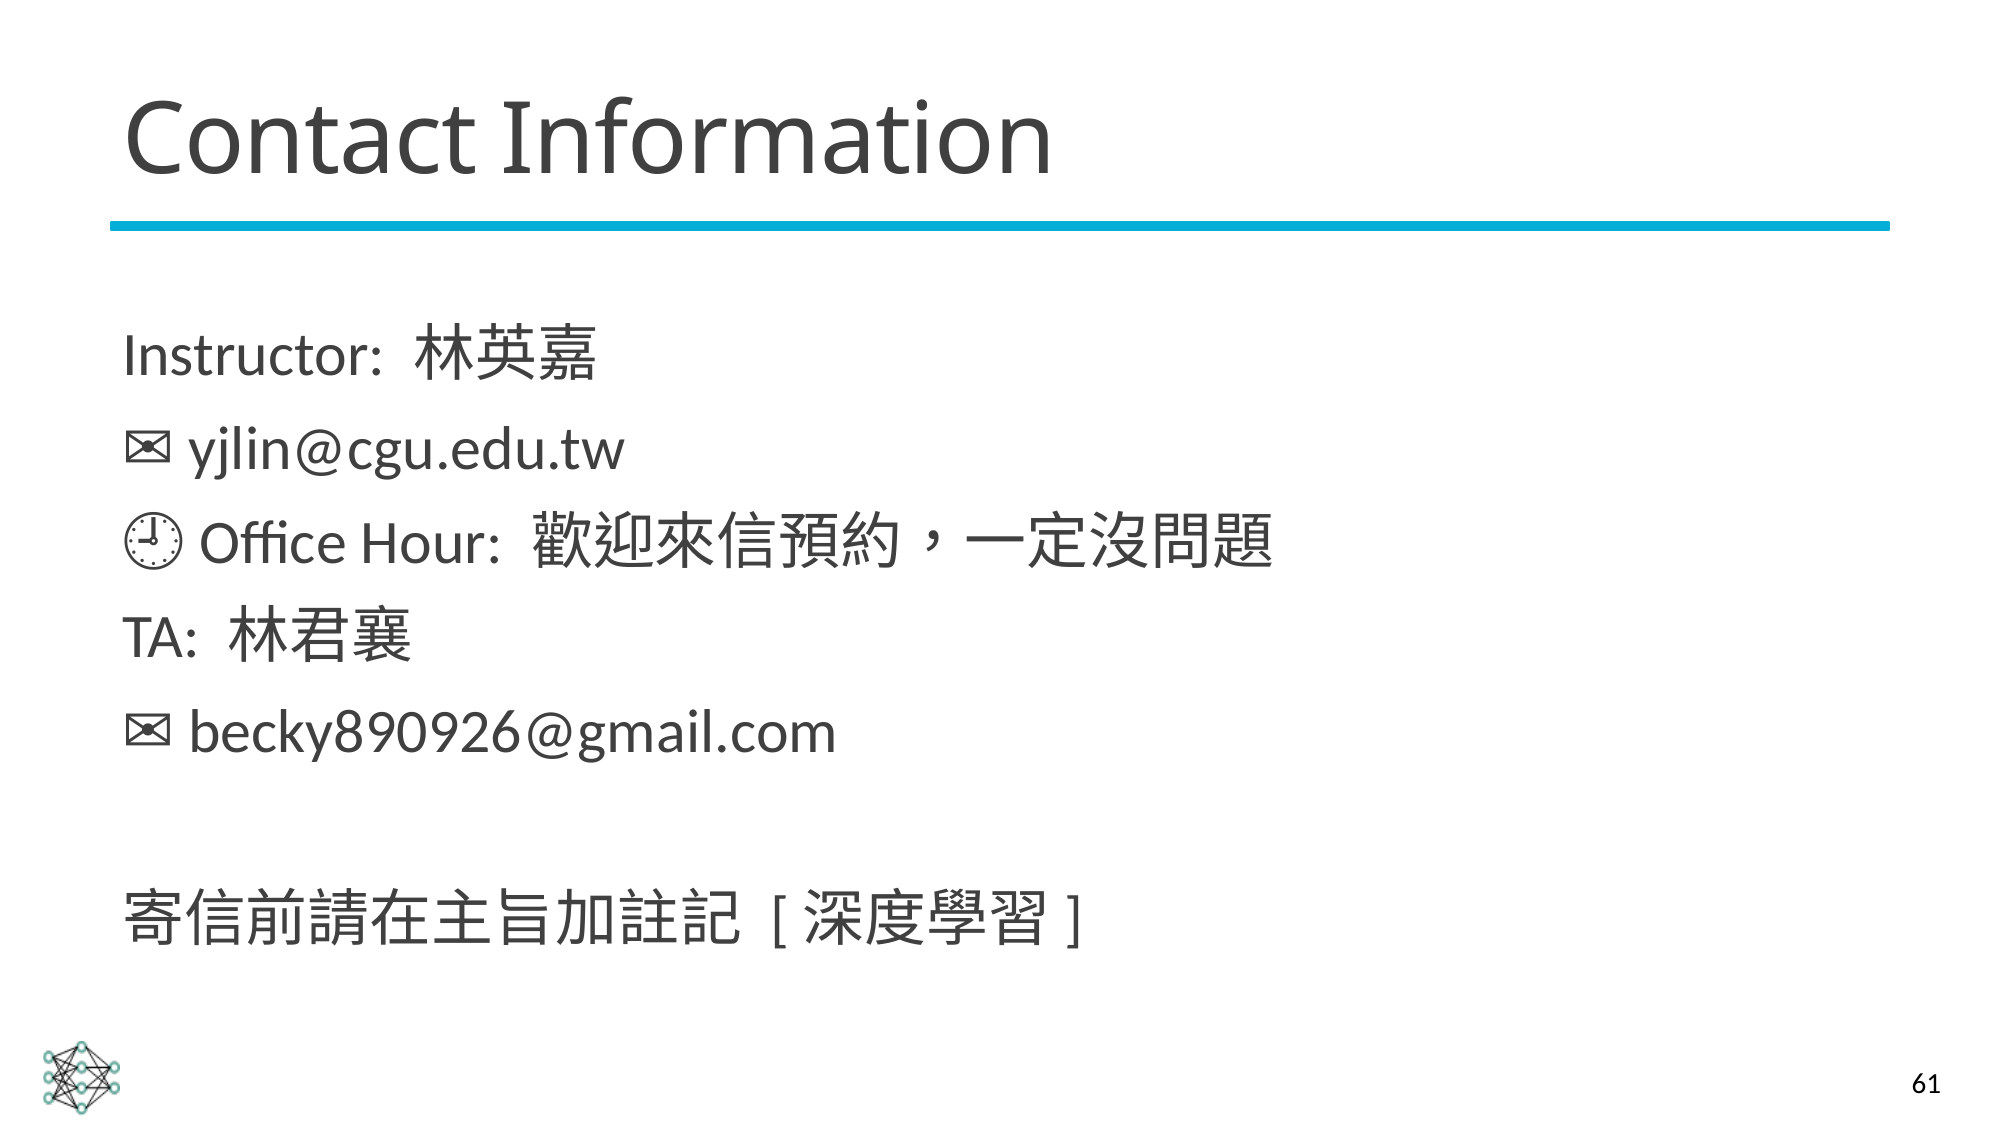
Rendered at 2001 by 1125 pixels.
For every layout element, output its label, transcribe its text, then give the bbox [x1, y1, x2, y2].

slide_number 61 [1740, 1052, 1957, 1113]
picture [43, 1041, 120, 1116]
list Instructor: 林英嘉 ✉️ yjlin@cgu.edu.tw 🕘 Office Hour: 歡迎來信預約，一定沒問題 TA: 林君襄 ✉️ becky890926@gmail.com 寄信前請在主旨加註記 [深度學習] [107, 314, 1899, 963]
title Contact Information [107, 58, 1899, 228]
